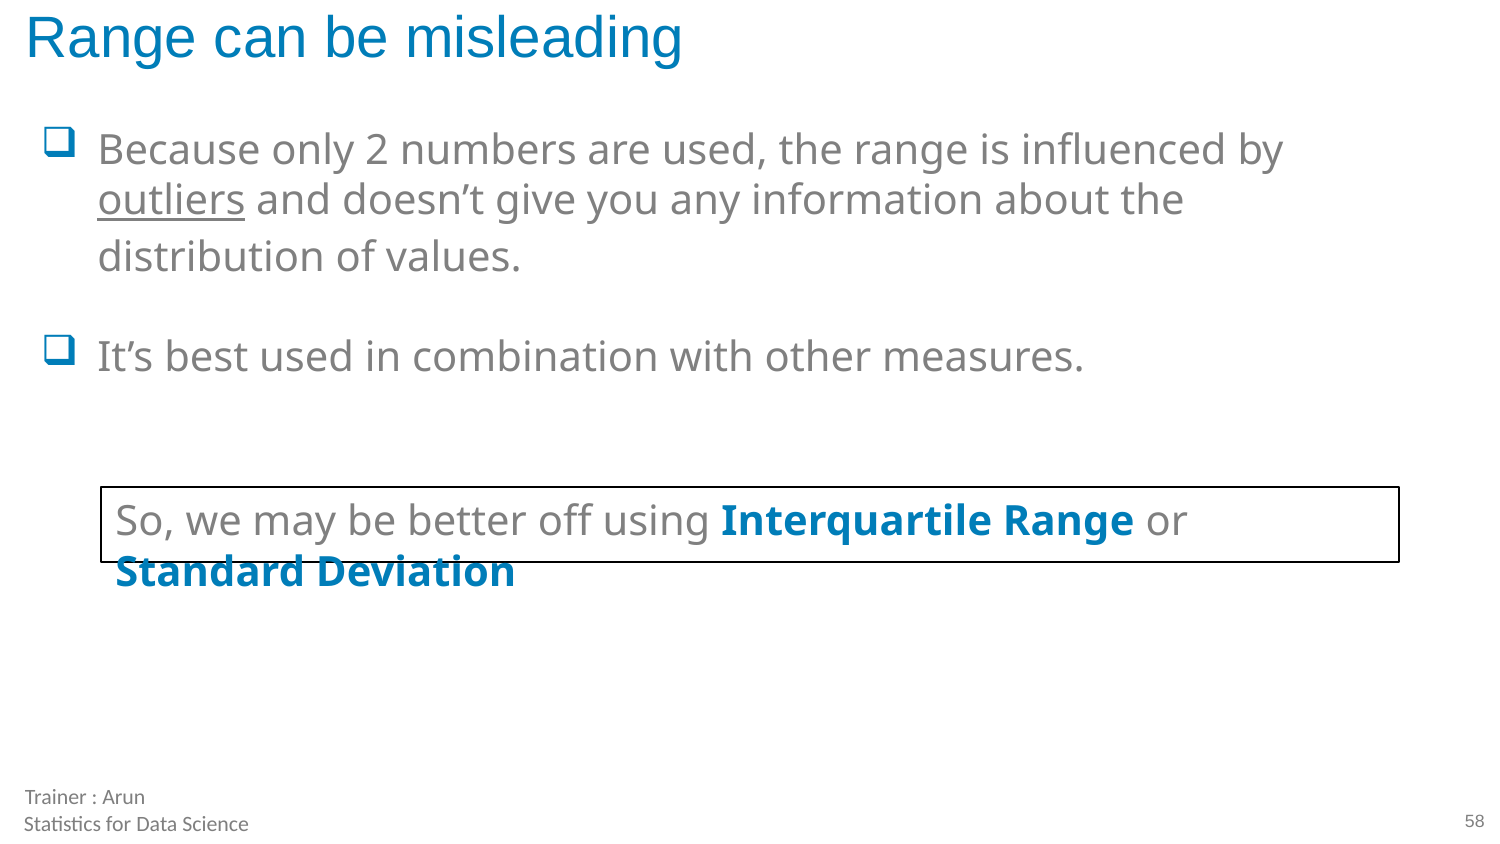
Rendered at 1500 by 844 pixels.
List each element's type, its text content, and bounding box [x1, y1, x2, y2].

text_box So, we may be better off using Interquartile Range or Standard Deviation [100, 486, 1400, 602]
title Range can be misleading [10, 0, 1361, 105]
text_box Because only 2 numbers are used, the range is influenced by outliers and doesn’t give you any information about the distribution of values. It’s best used in combination with other measures. [26, 115, 1436, 388]
